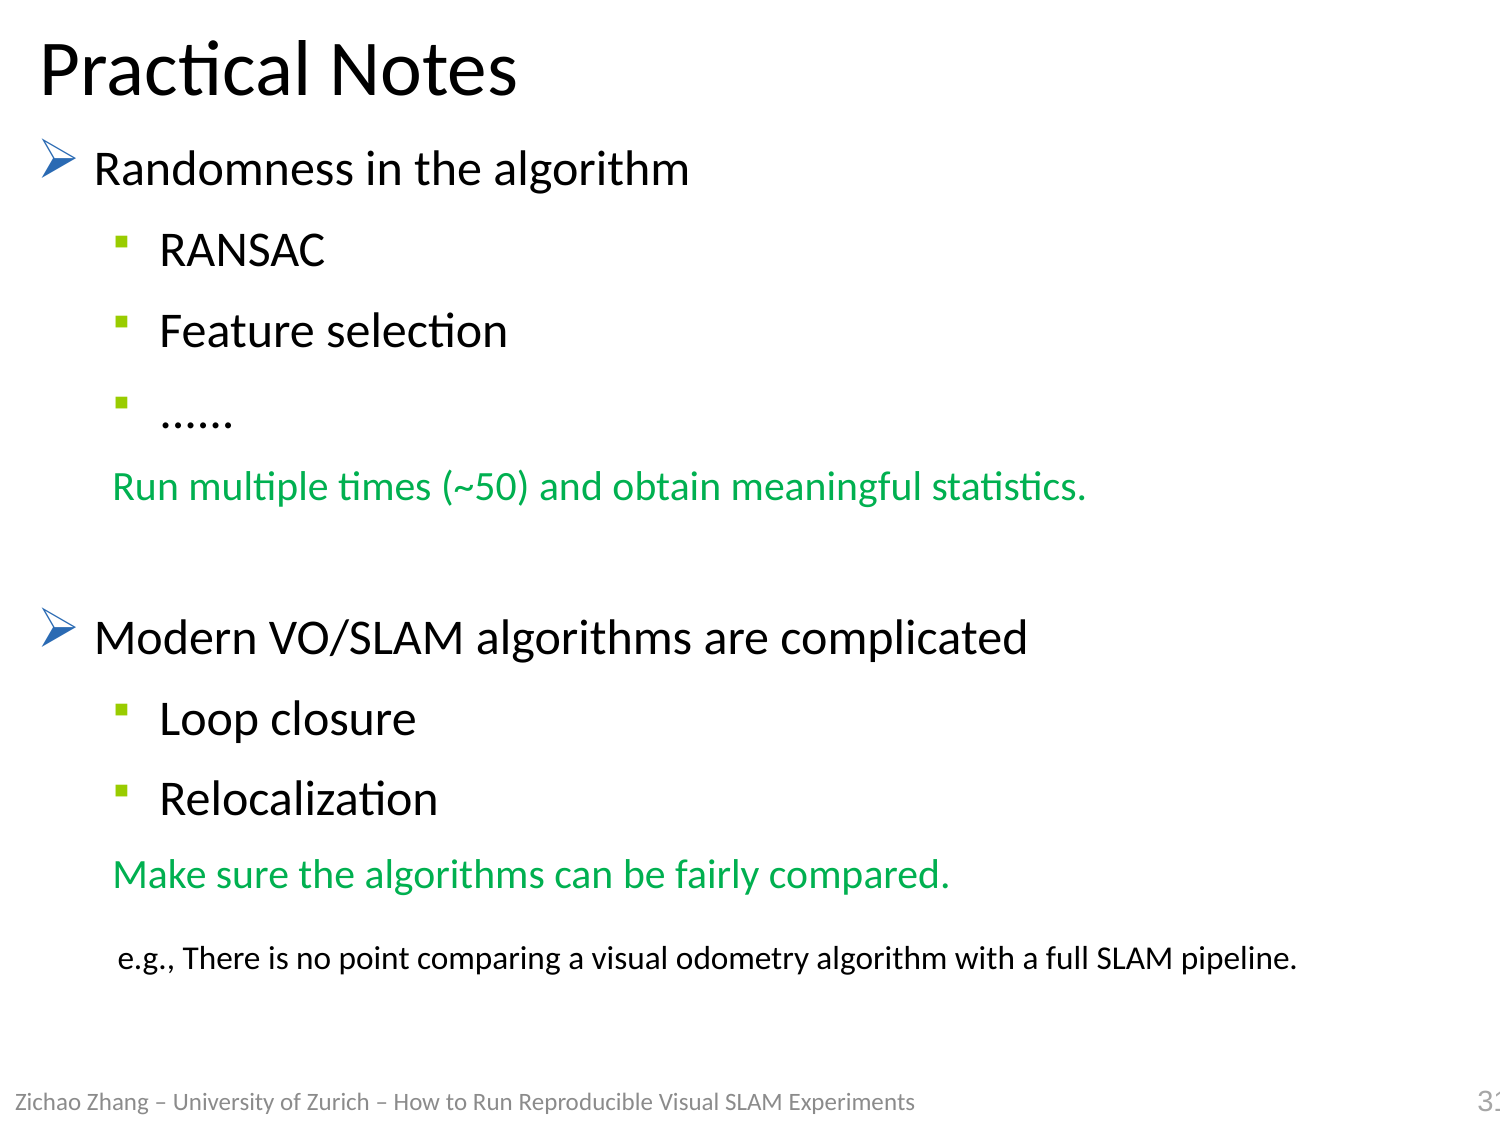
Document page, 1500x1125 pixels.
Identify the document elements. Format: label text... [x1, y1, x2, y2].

title Practical Notes [24, 24, 1475, 173]
footer Zichao Zhang – University of Zurich – How to Run Reproducible Visual SLAM Experiments [0, 1076, 934, 1125]
text_box e.g., There is no point comparing a visual odometry algorithm with a full SLAM pipeline. [102, 928, 1398, 984]
list Randomness in the algorithm RANSAC Feature selection ...... Run multiple times (~50) and obtain meaningful statistics. Modern VO/SLAM algorithms are complicated Loop closure Relocalization Make sure the algorithms can be fairly compared. [22, 128, 1473, 1011]
